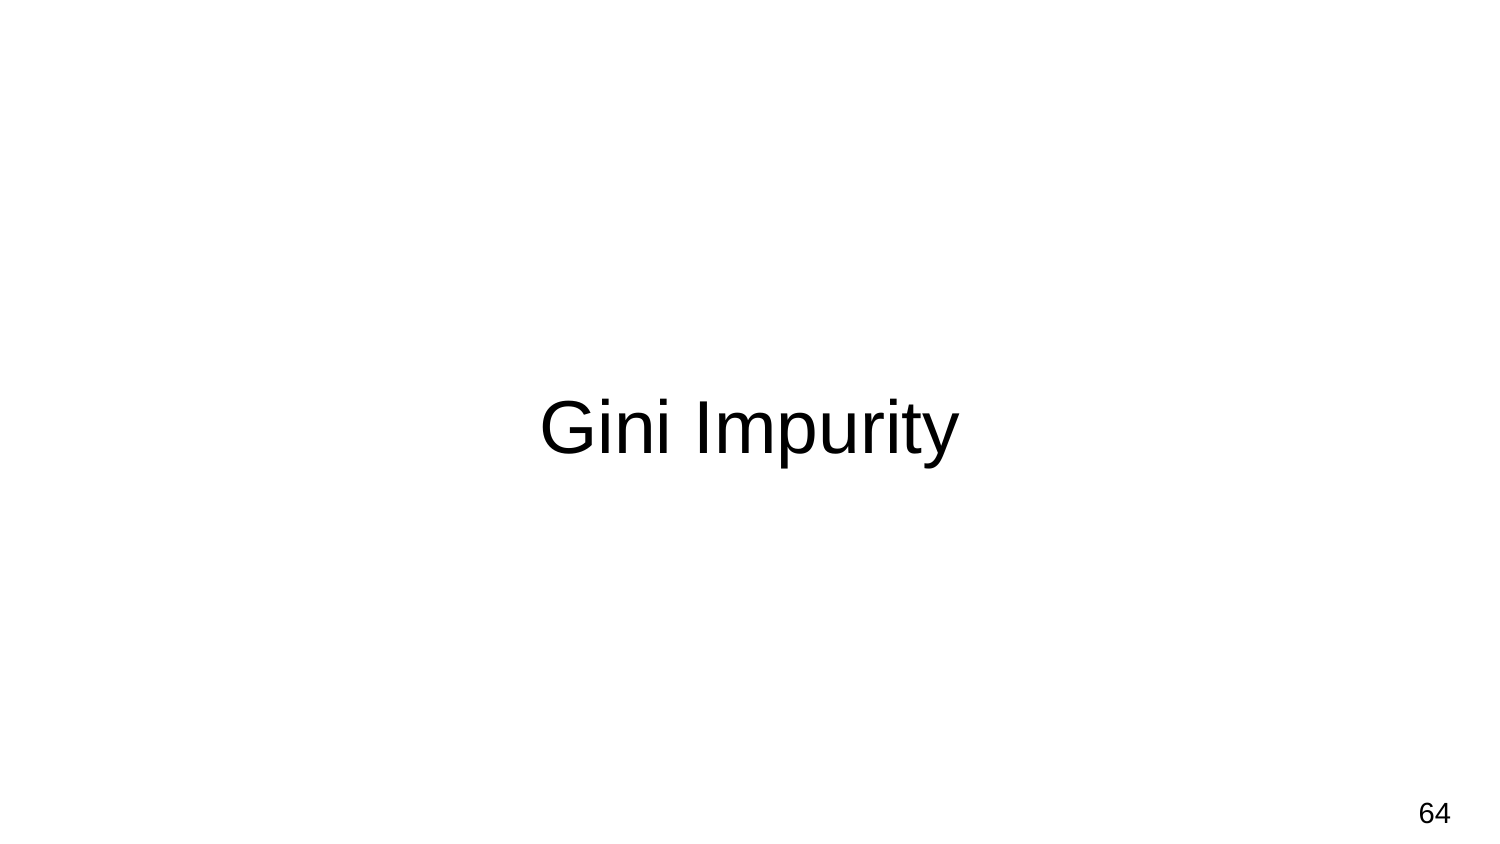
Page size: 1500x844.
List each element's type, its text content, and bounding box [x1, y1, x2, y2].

slide_number 64 [1403, 779, 1494, 844]
text_box Gini Impurity [28, 363, 1471, 480]
